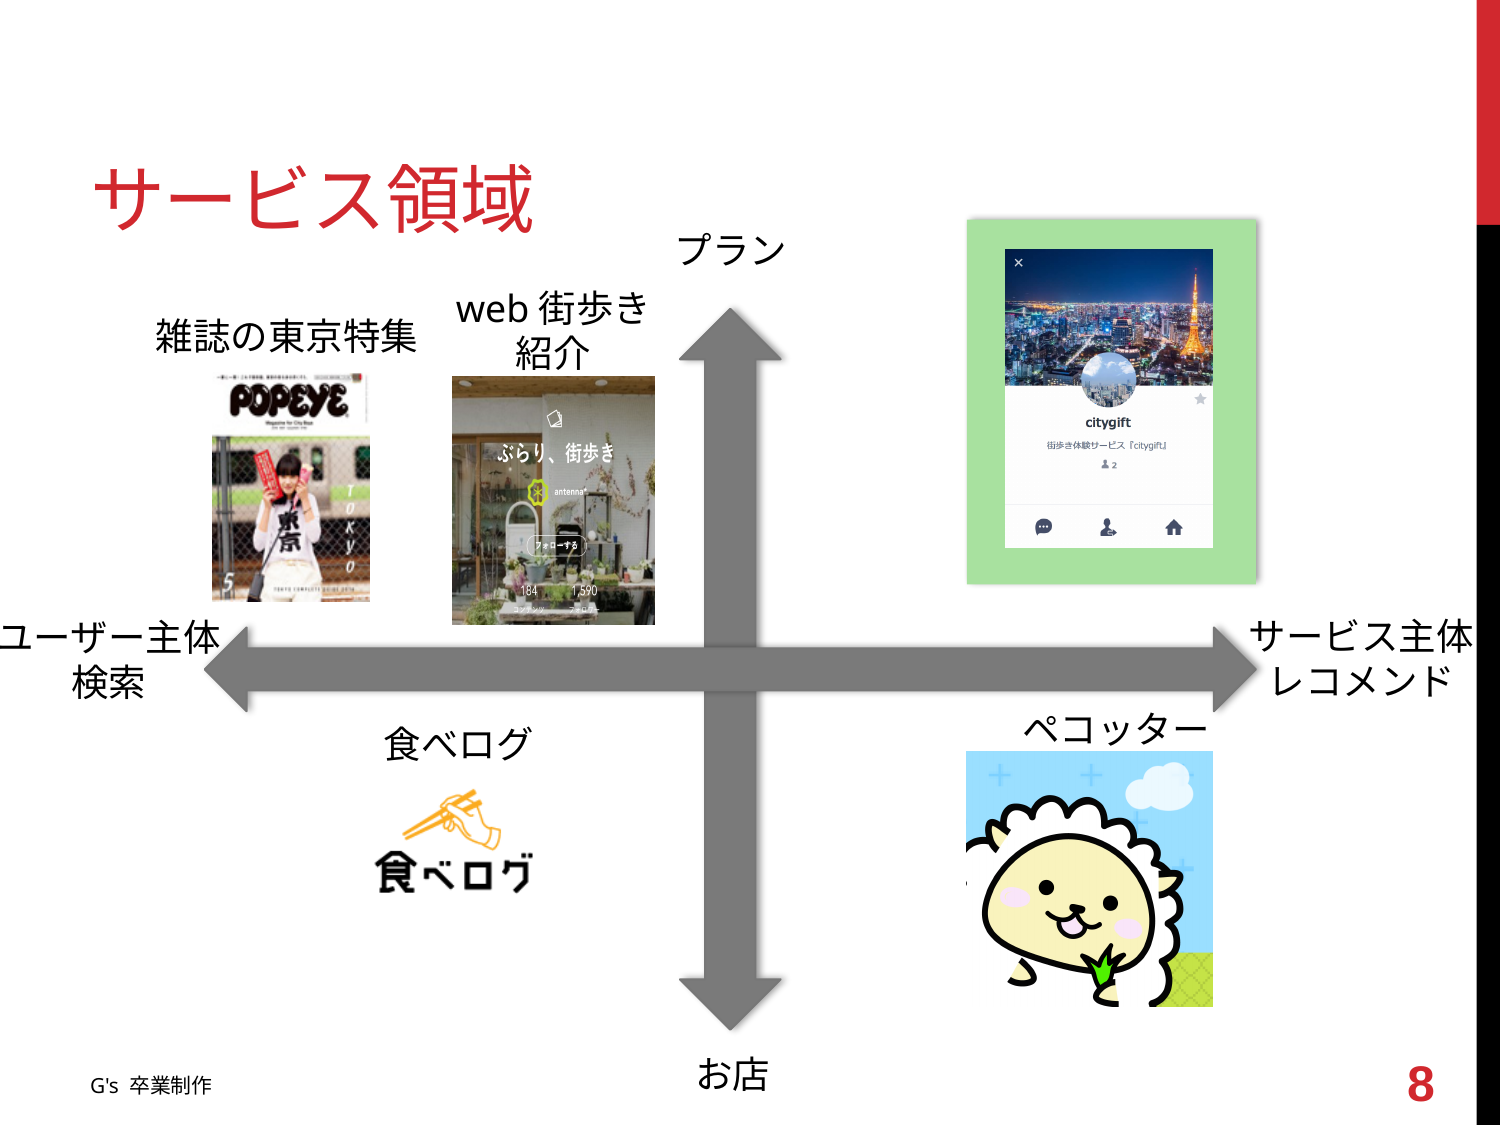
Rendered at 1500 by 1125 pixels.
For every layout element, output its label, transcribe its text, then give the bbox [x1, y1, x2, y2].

slide_number 7 [1392, 1051, 1500, 1112]
text_box ユーザー主体 検索 [0, 606, 236, 712]
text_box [328, 713, 583, 970]
picture [1004, 249, 1214, 549]
text_box [966, 219, 1257, 585]
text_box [966, 698, 1227, 1008]
text_box プラン [659, 219, 803, 280]
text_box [140, 304, 431, 602]
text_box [432, 277, 675, 626]
text_box [684, 308, 782, 642]
text_box [236, 626, 1234, 713]
text_box お店 [680, 1043, 786, 1104]
text_box [679, 696, 782, 1031]
text_box サービス主体 レコメンド [1234, 605, 1489, 711]
footer G's 卒業制作 [75, 1065, 638, 1112]
title サービス領域 [75, 25, 1146, 250]
